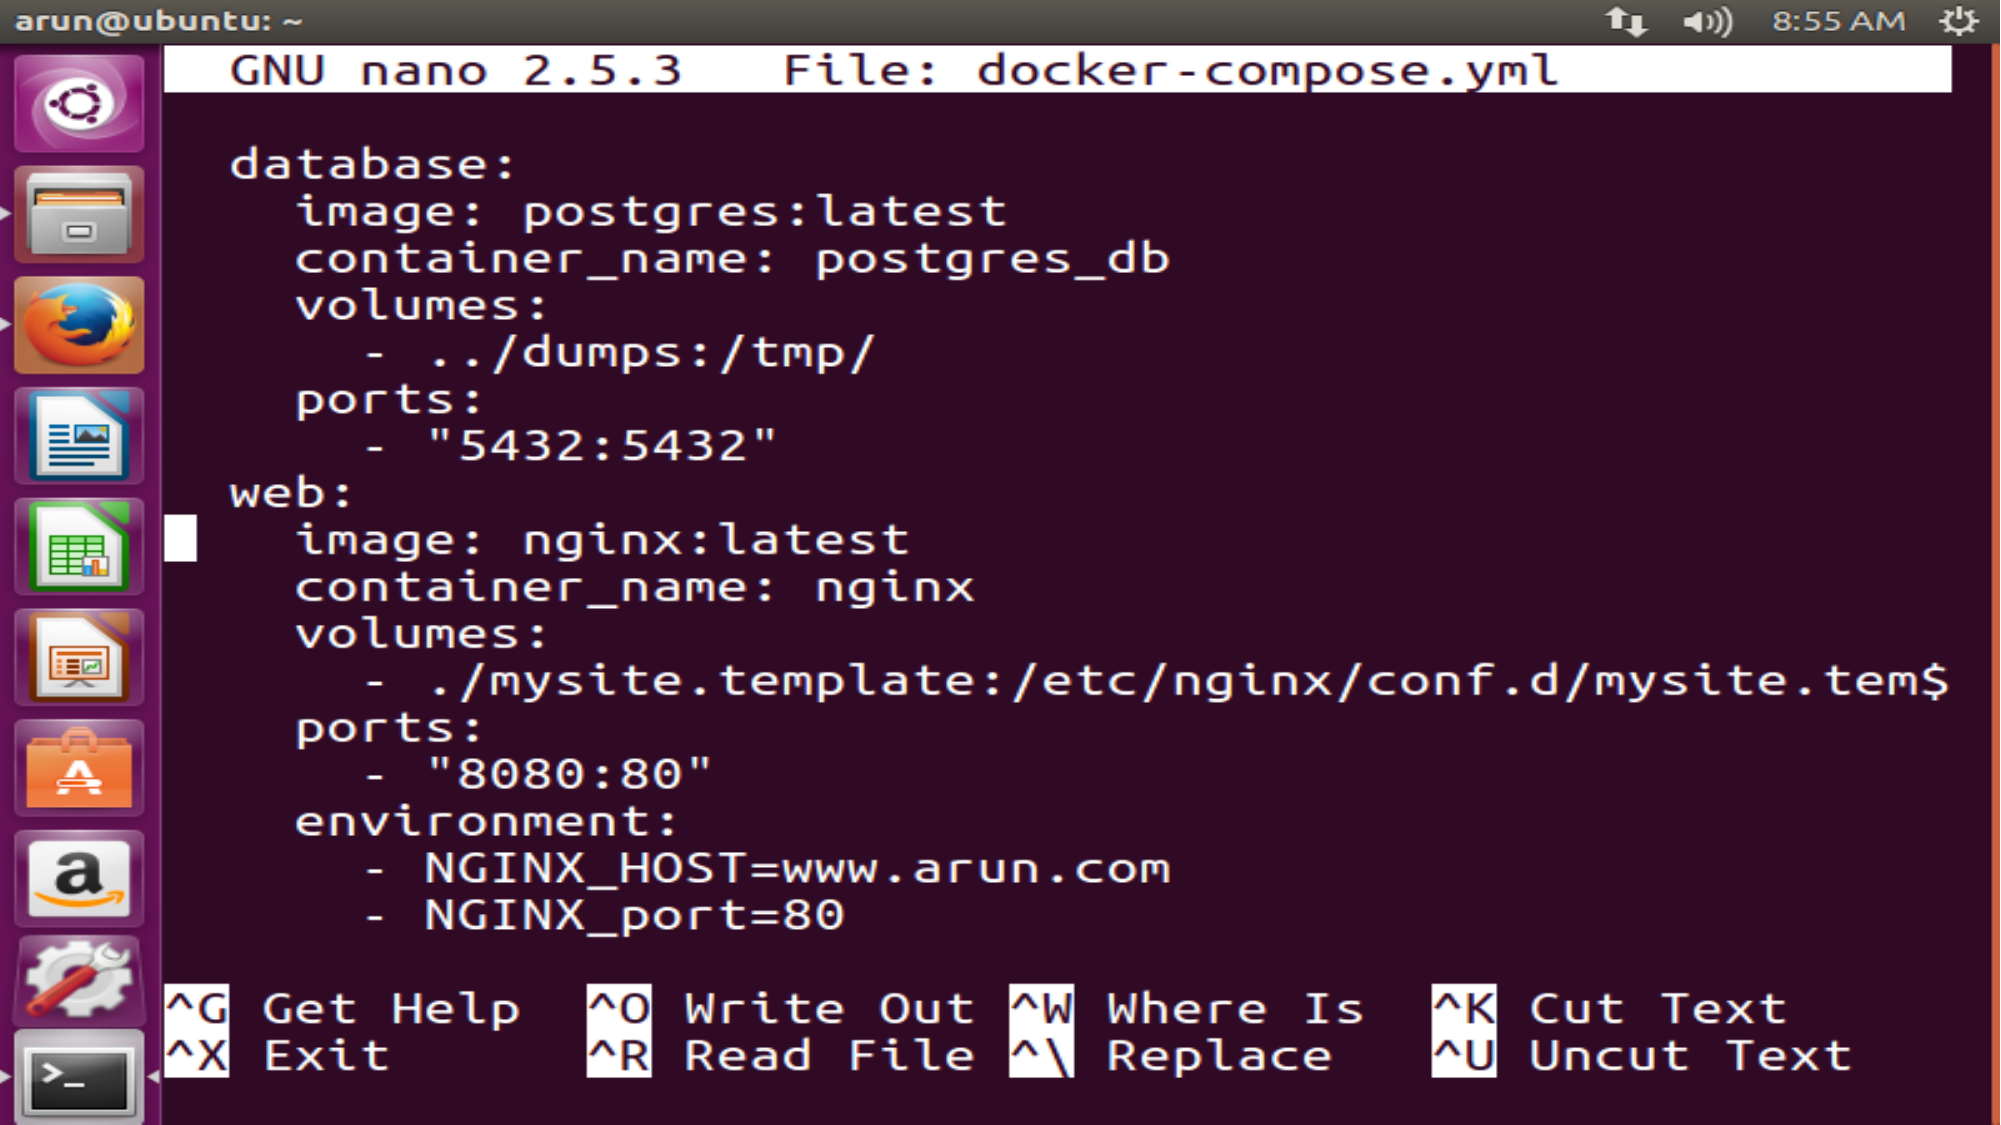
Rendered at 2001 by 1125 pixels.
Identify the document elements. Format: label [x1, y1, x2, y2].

list [0, 0, 2000, 1125]
